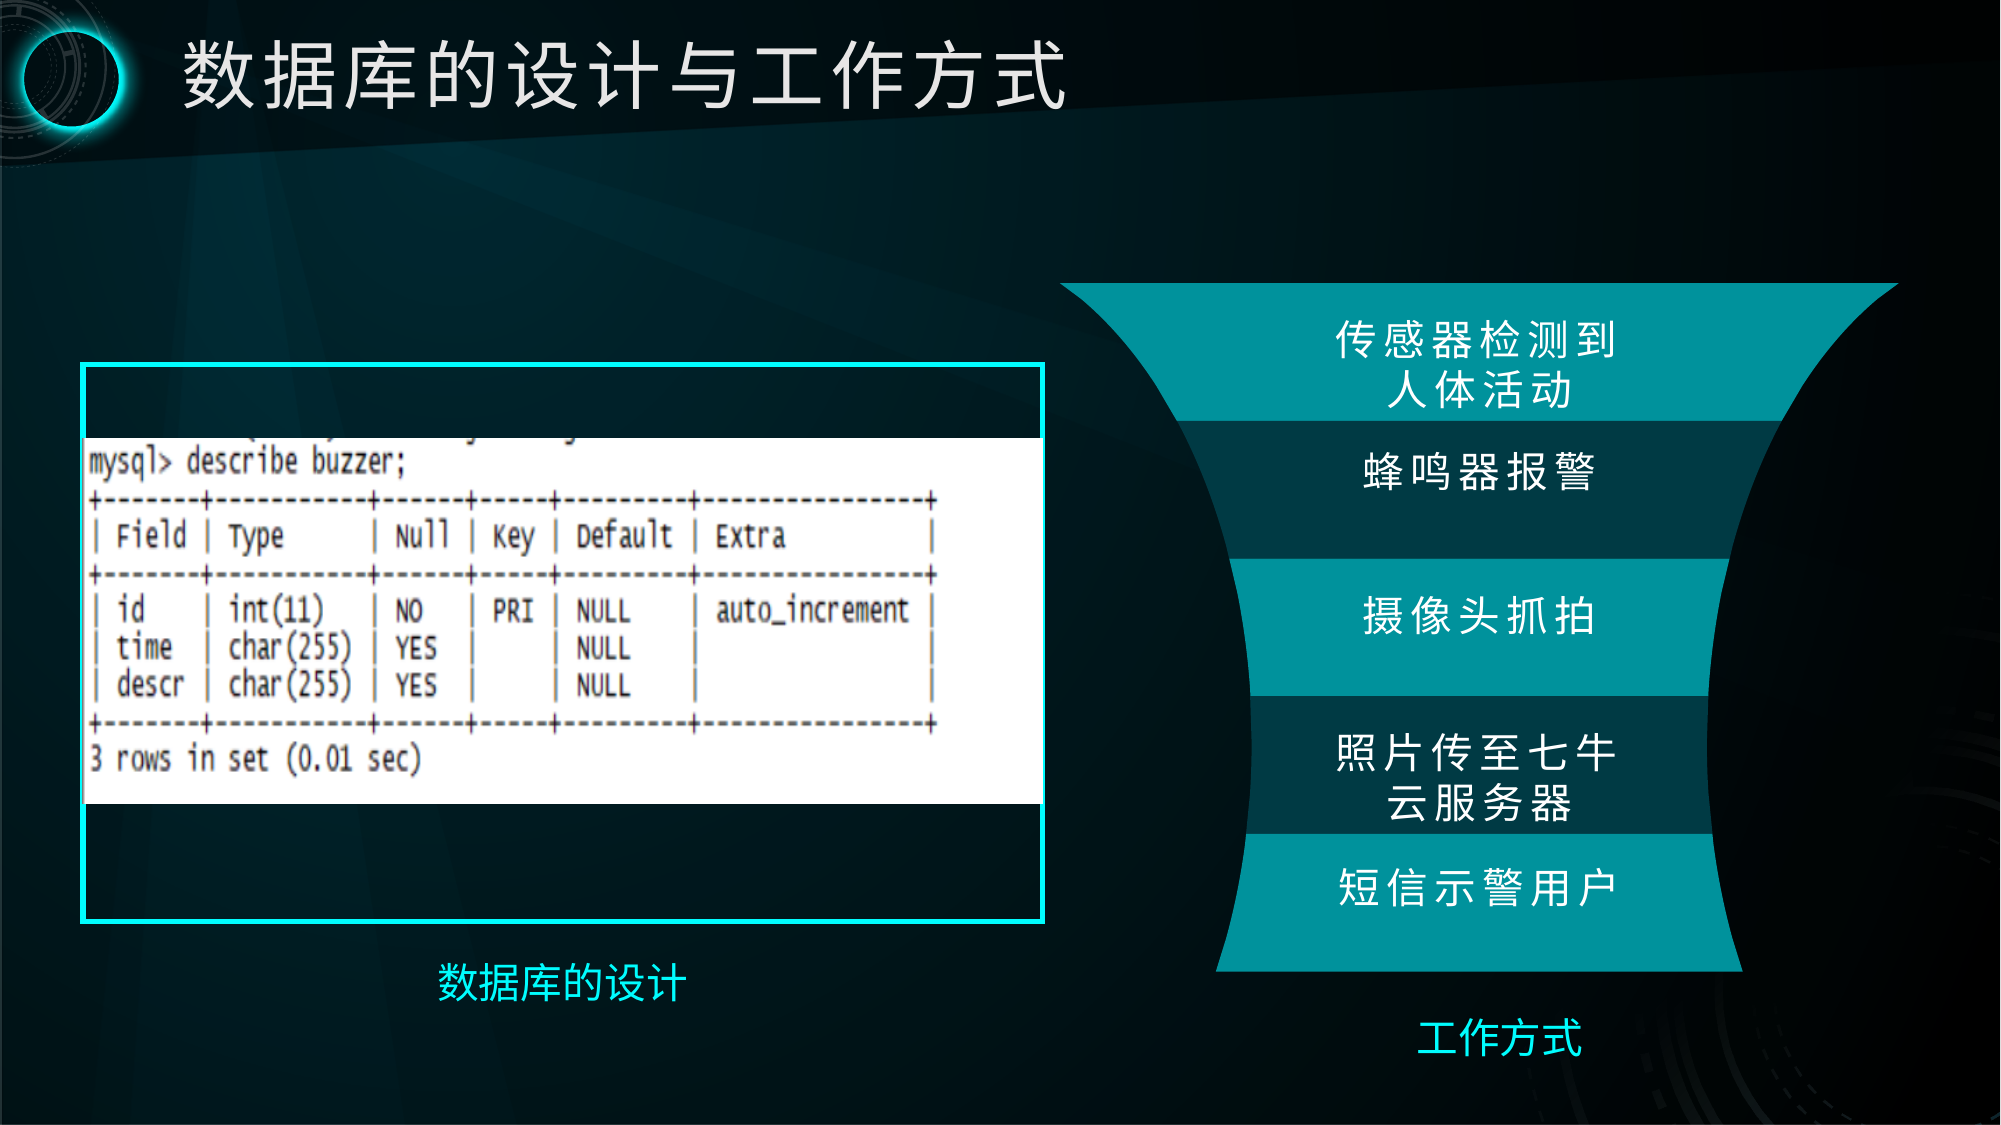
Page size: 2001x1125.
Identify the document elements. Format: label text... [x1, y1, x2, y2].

text_box 工作方式 [1401, 1004, 1504, 1070]
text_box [1059, 283, 1899, 972]
text_box [82, 364, 1043, 438]
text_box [0, 0, 120, 168]
text_box 数据库的设计与工作方式 [166, 21, 1084, 127]
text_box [1504, 591, 2000, 1125]
text_box [82, 804, 1043, 922]
text_box 数据库的设计 [371, 949, 754, 1014]
picture [0, 0, 2001, 1125]
